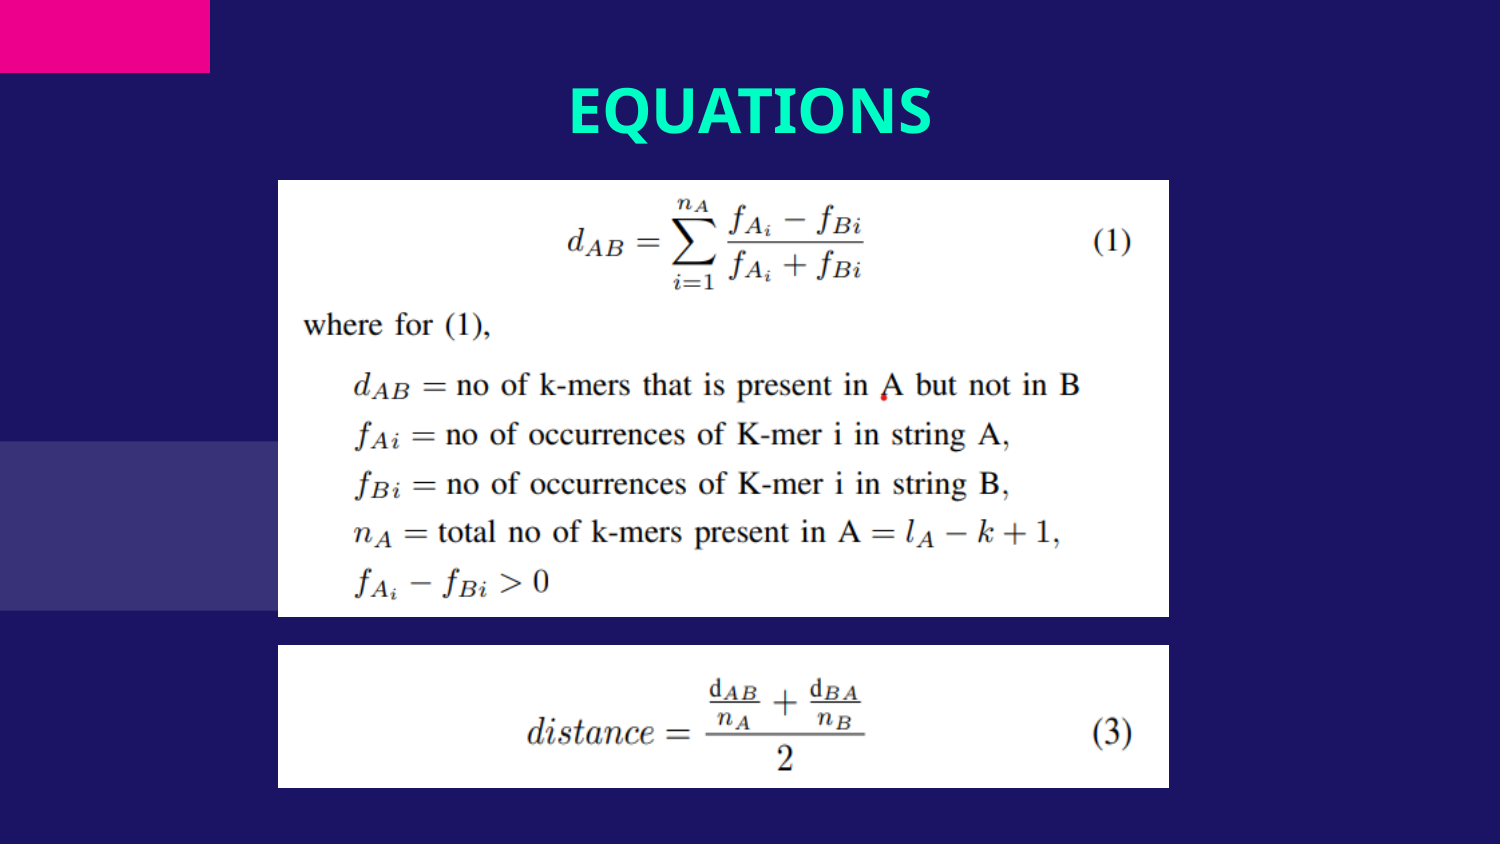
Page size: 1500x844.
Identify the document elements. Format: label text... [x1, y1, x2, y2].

picture [278, 179, 1169, 618]
picture [278, 645, 1169, 789]
title EQUATIONS [209, 56, 1291, 166]
